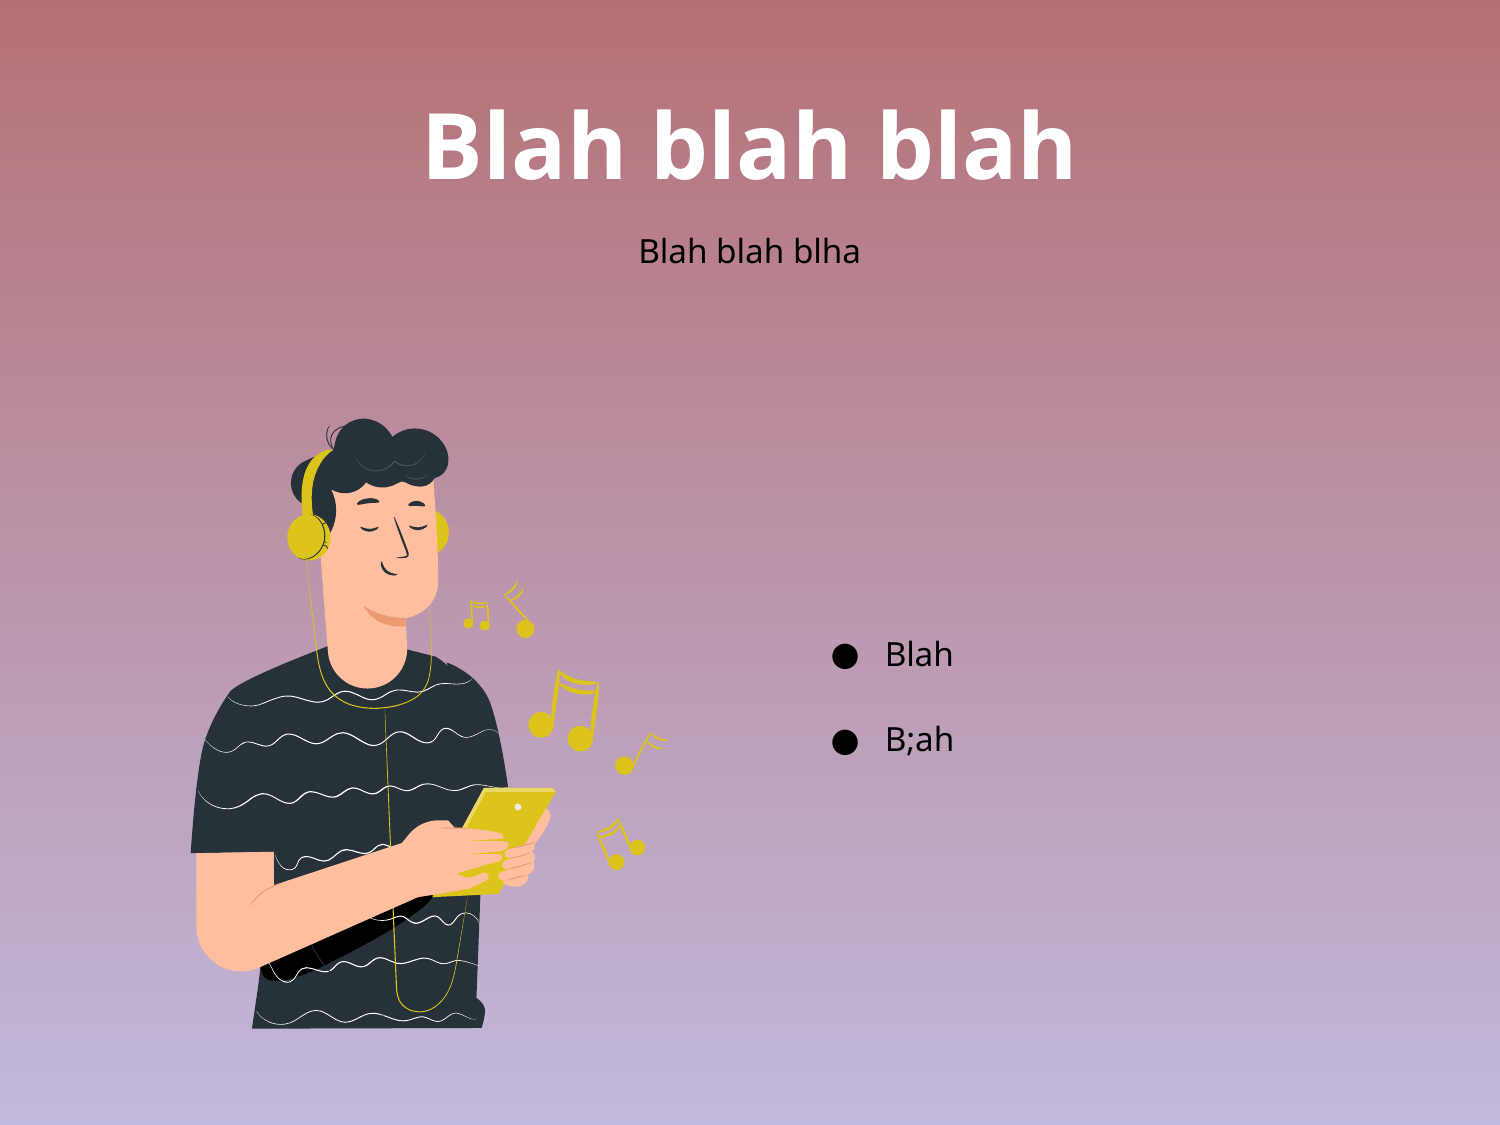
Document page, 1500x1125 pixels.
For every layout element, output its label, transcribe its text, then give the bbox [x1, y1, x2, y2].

list Blah B;ah [794, 418, 1359, 967]
subtitle Blah blah blha [375, 214, 1125, 326]
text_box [190, 418, 669, 1029]
title Blah blah blah [51, 72, 1449, 198]
